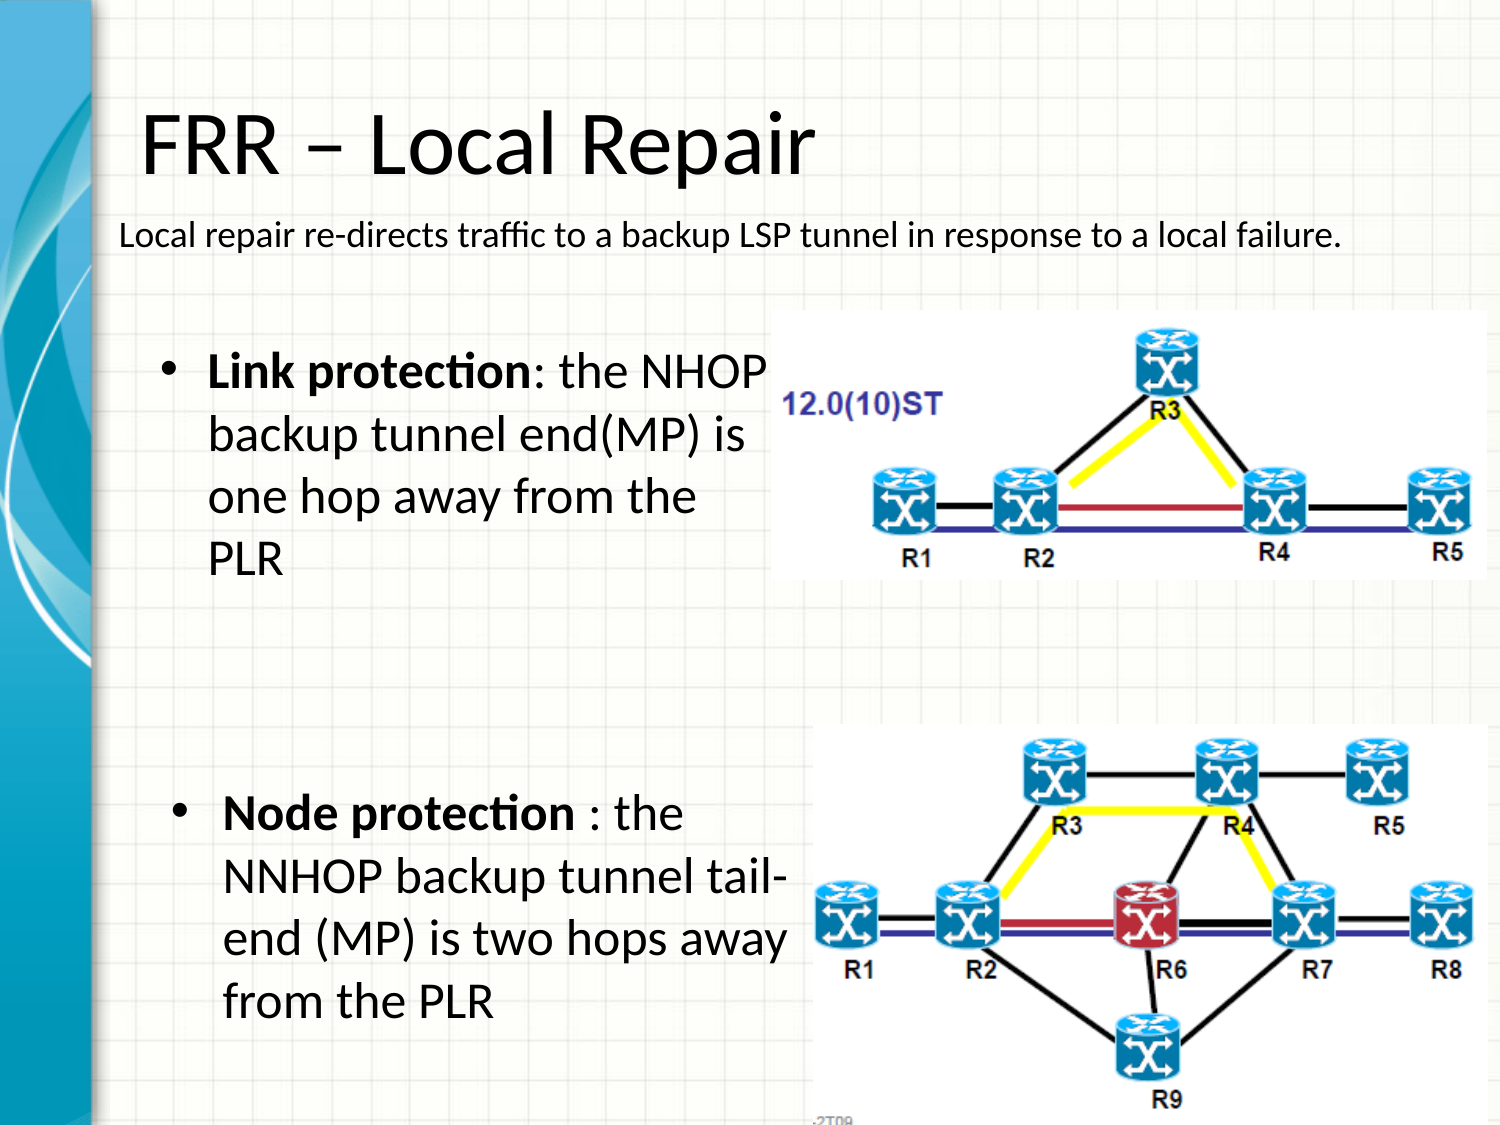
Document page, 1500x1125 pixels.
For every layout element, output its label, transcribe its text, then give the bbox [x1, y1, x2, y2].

text_box Node protection : the NNHOP backup tunnel tail-end (MP) is two hops away from the PLR [155, 771, 805, 1037]
text_box Local repair re-directs traffic to a backup LSP tunnel in response to a local failure. [104, 202, 1475, 263]
title FRR – Local Repair [125, 44, 1450, 202]
list Link protection: the NHOP backup tunnel end(MP) is one hop away from the PLR [145, 329, 794, 595]
picture [0, 0, 1500, 1125]
